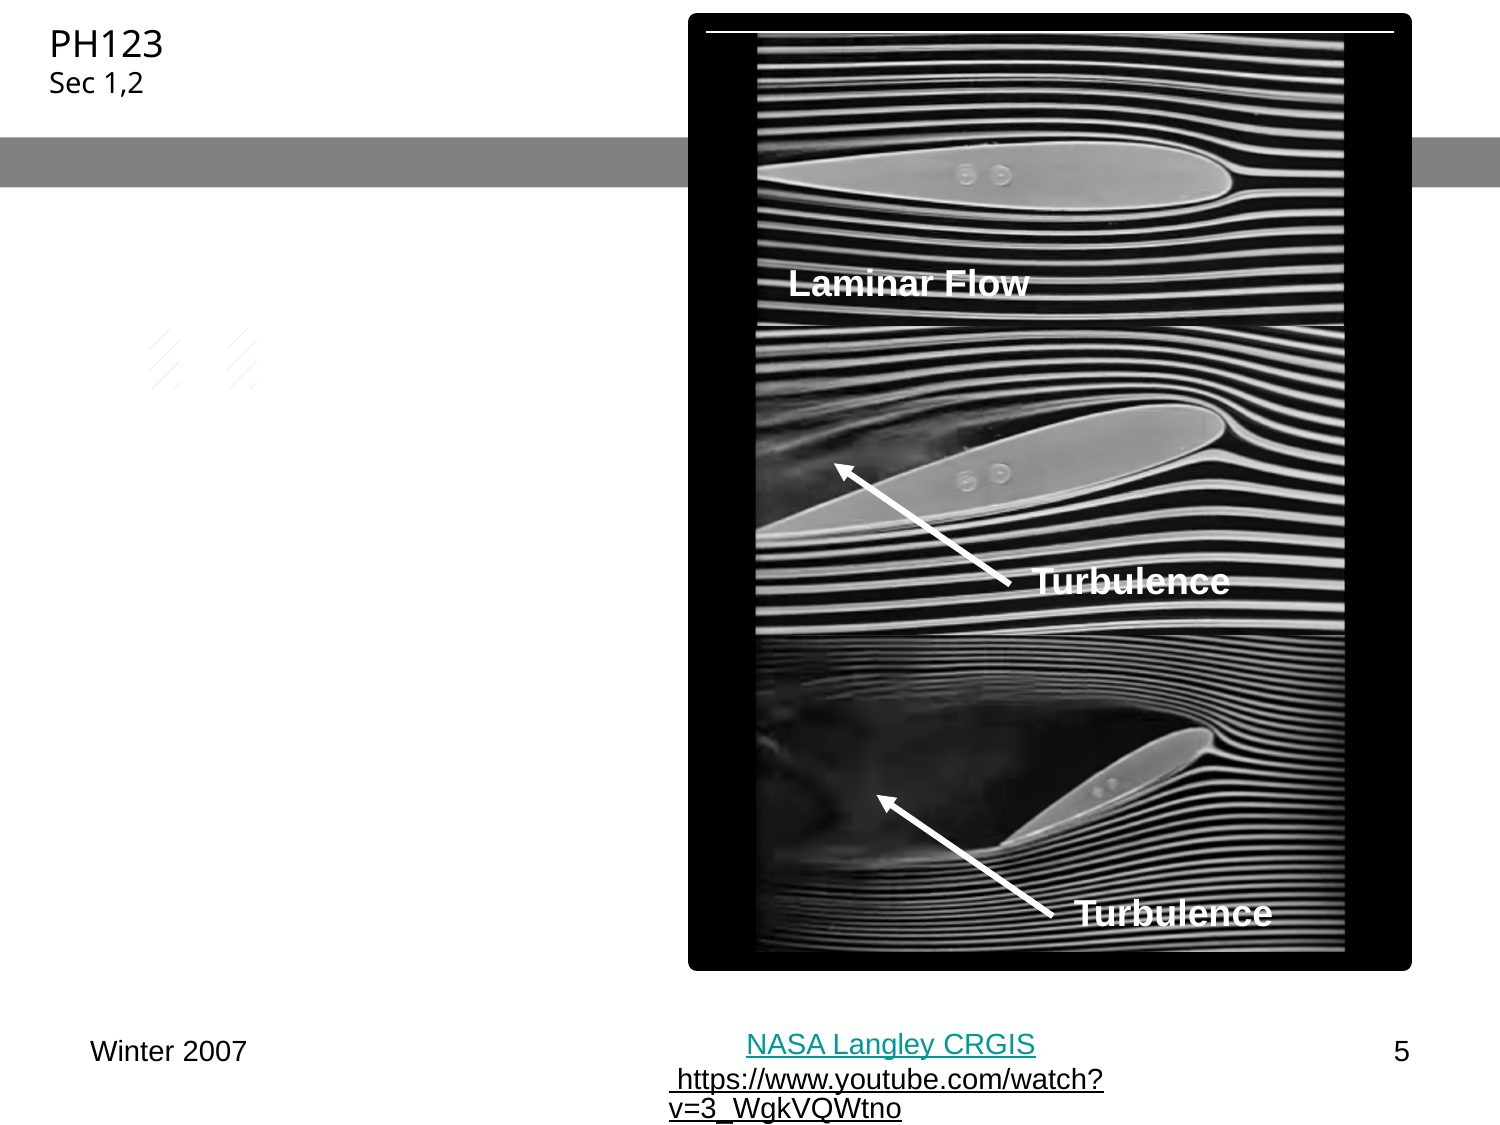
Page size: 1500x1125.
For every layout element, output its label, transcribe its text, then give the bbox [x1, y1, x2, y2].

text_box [696, 21, 1404, 962]
text_box [227, 328, 258, 390]
slide_number 5 [1074, 1024, 1426, 1103]
text_box [150, 328, 181, 390]
footer NASA Langley CRGIS https://www.youtube.com/watch?v=3_WgkVQWtno [653, 1017, 1129, 1097]
slide_number Winter 2007 [74, 1024, 426, 1103]
